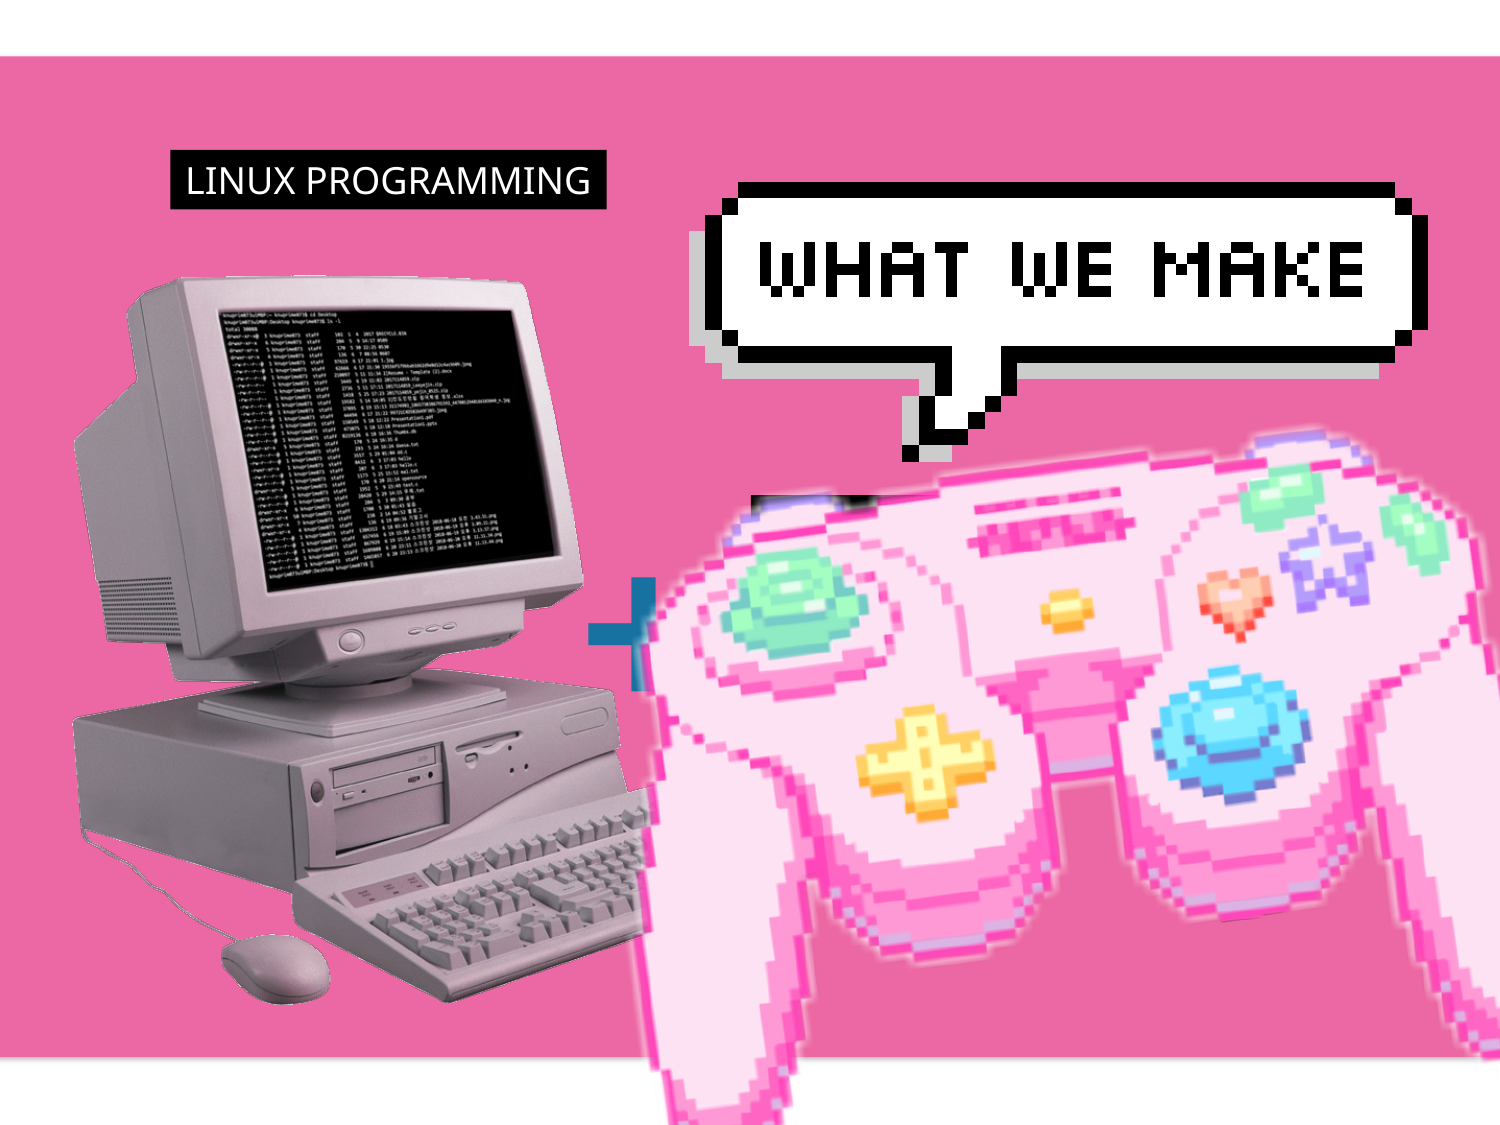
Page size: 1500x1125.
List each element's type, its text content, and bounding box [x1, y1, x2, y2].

text_box [0, 56, 1500, 1058]
text_box LINUX PROGRAMMING [170, 149, 607, 210]
picture [72, 166, 1500, 1125]
